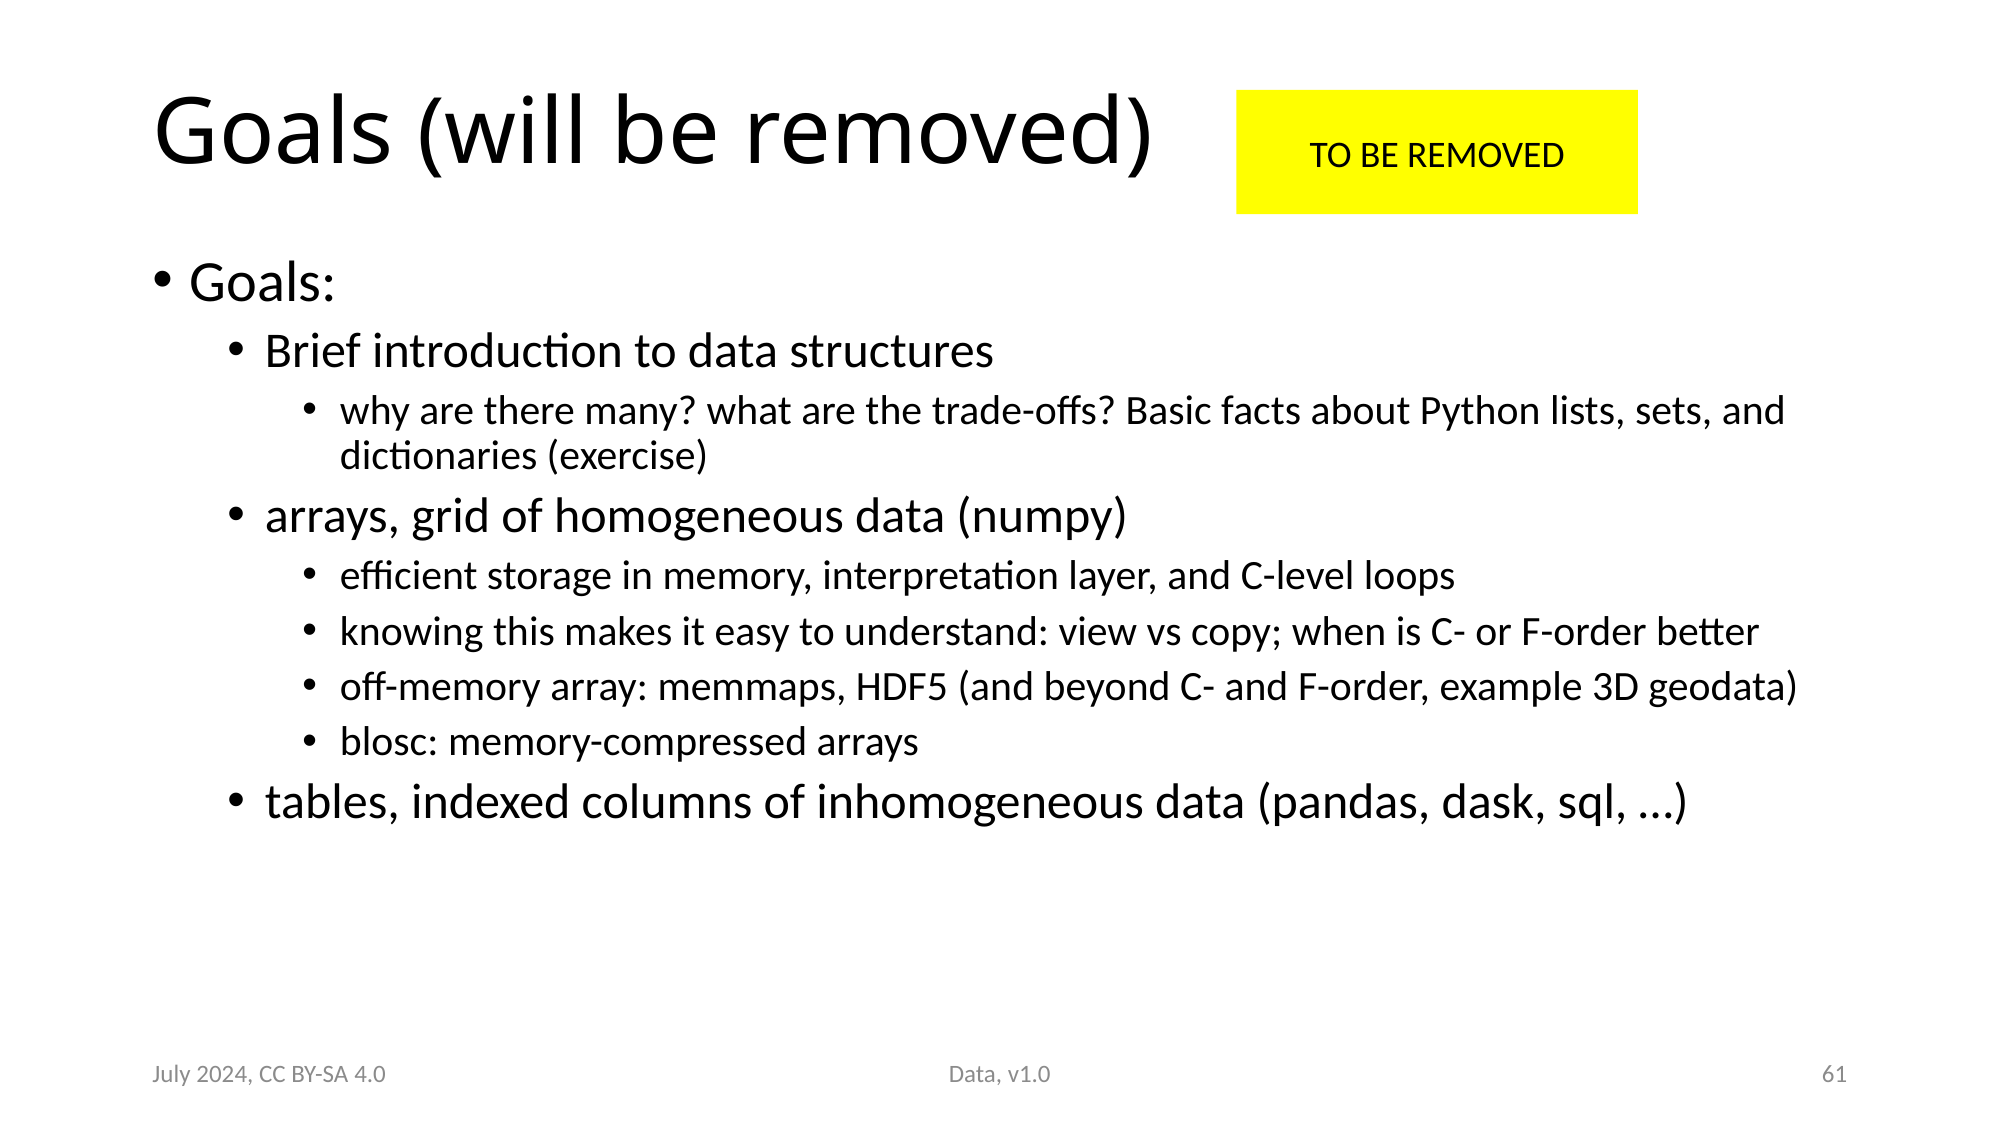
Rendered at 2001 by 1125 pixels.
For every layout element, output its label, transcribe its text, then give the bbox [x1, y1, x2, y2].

slide_number 61 [1412, 1042, 1863, 1103]
text_box TO BE REMOVED [1235, 89, 1639, 215]
footer Data, v1.0 [662, 1042, 1338, 1103]
list Goals: Brief introduction to data structures why are there many? what are the trade-offs? Basic facts about Python lists, sets, and dictionaries (exercise) arrays, grid of homogeneous data (numpy) efficient storage in memory, interpretation layer, and C-level loops knowing this makes it easy to understand: view vs copy; when is C- or F-order better off-memory array: memmaps, HDF5 (and beyond C- and F-order, example 3D geodata) blosc: memory-compressed arrays tables, indexed columns of inhomogeneous data (pandas, dask, sql, …) [137, 243, 1863, 1014]
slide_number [137, 1042, 588, 1103]
title Goals (will be removed) [137, 59, 1863, 209]
